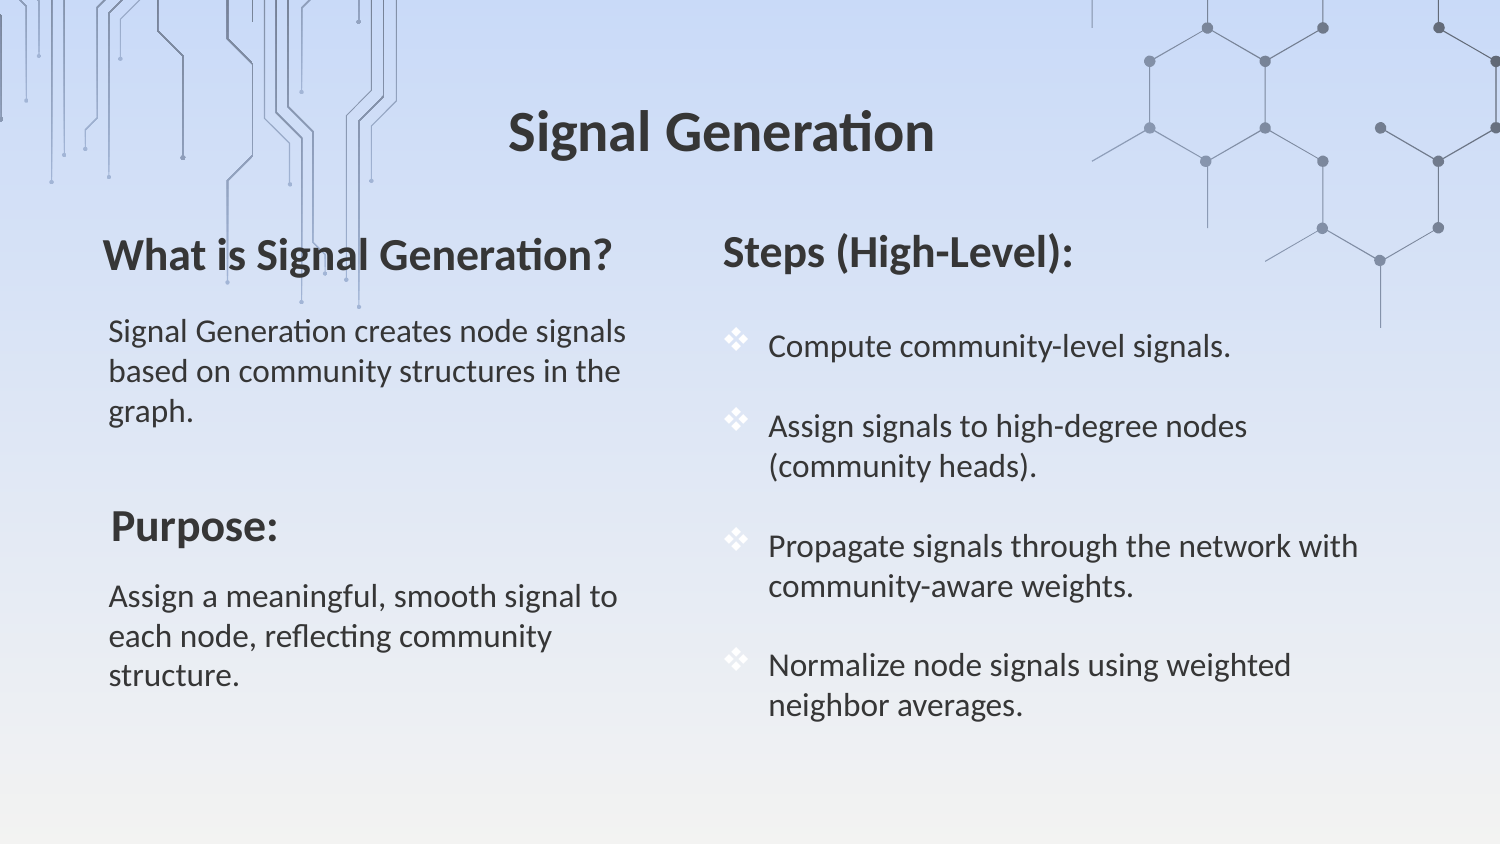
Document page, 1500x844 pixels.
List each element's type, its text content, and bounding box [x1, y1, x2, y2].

text_box Purpose: [70, 494, 320, 566]
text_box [1048, 0, 1500, 291]
title Signal Generation [448, 77, 997, 201]
subtitle Compute community-level signals. Assign signals to high-degree nodes (community heads). Propagate signals through the network with community-aware weights. Normalize node signals using weighted neighbor averages. [706, 309, 1422, 758]
text_box Signal Generation creates node signals based on community structures in the graph. [93, 293, 668, 453]
text_box What is Signal Generation? [401, 214, 645, 293]
subtitle Assign a meaningful, smooth signal to each node, reflecting community structure. [93, 558, 668, 799]
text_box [0, 0, 398, 310]
subtitle Steps (High-Level): [706, 221, 1044, 293]
